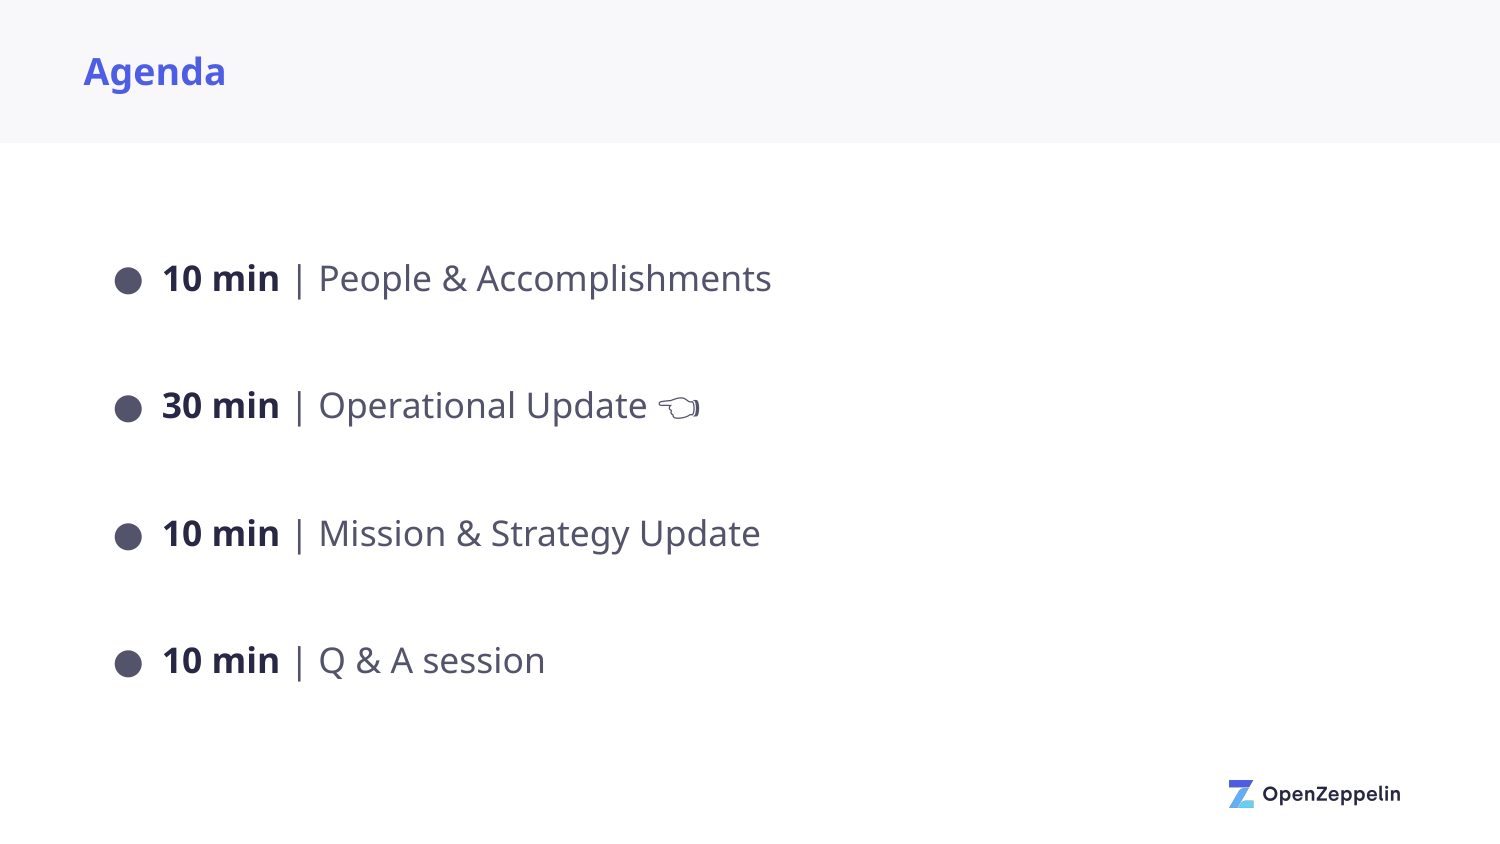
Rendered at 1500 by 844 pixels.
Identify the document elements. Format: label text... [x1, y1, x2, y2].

list 10 min | People & Accomplishments 30 min | Operational Update 👈 10 min | Mission & Strategy Update 10 min | Q & A session [84, 169, 1482, 747]
title Agenda [83, 23, 1482, 118]
picture [1229, 780, 1400, 808]
